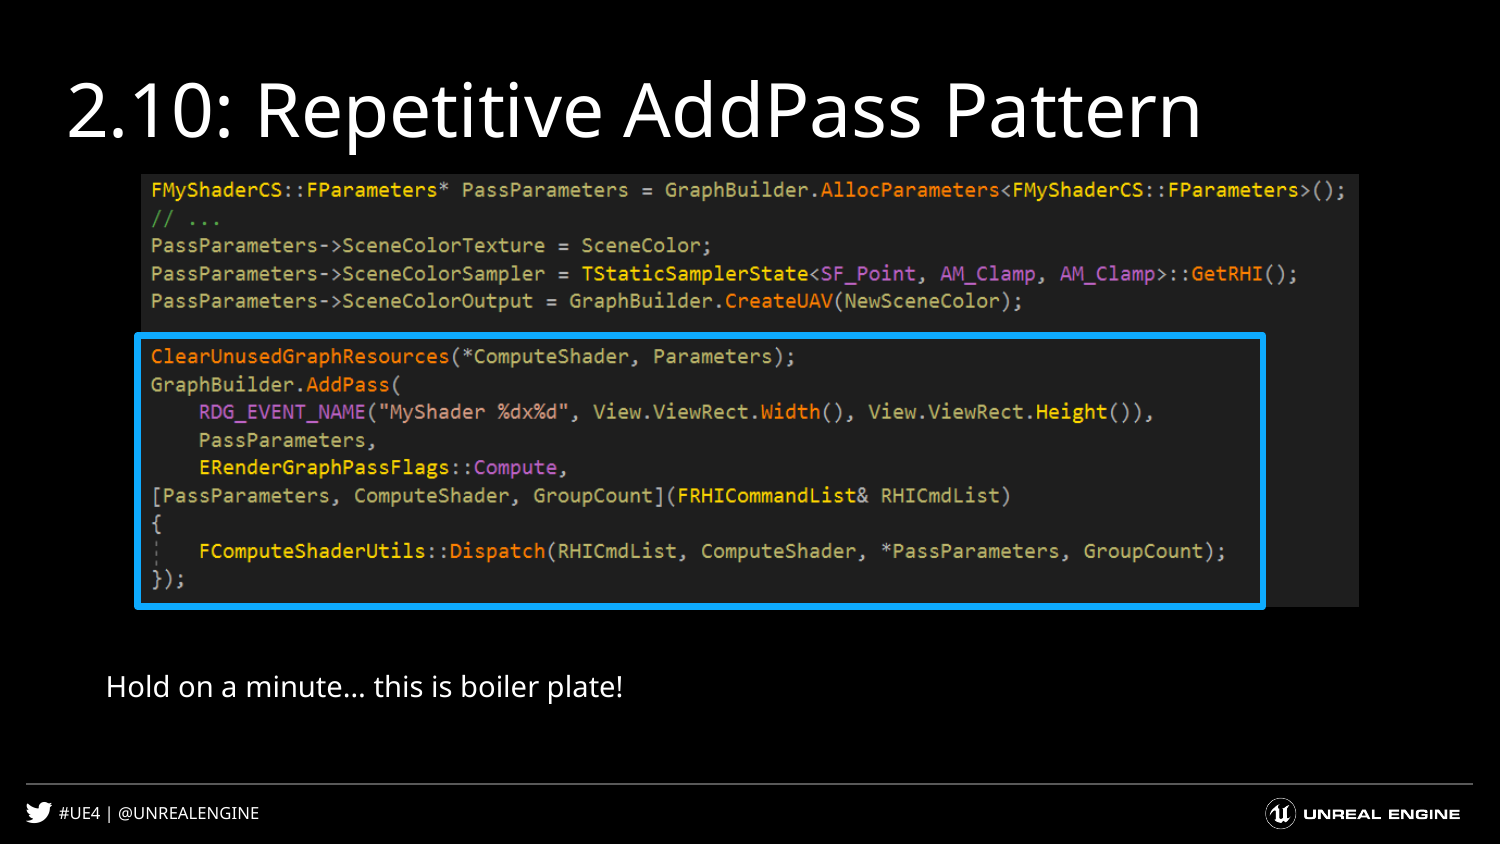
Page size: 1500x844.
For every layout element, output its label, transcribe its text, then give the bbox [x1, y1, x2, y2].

picture [26, 800, 52, 825]
text_box Hold on a minute… this is boiler plate! [90, 653, 1263, 732]
title 2.10: Repetitive AddPass Pattern [51, 47, 1449, 142]
picture [140, 173, 1359, 607]
picture [1251, 783, 1474, 844]
picture [142, 340, 1259, 602]
